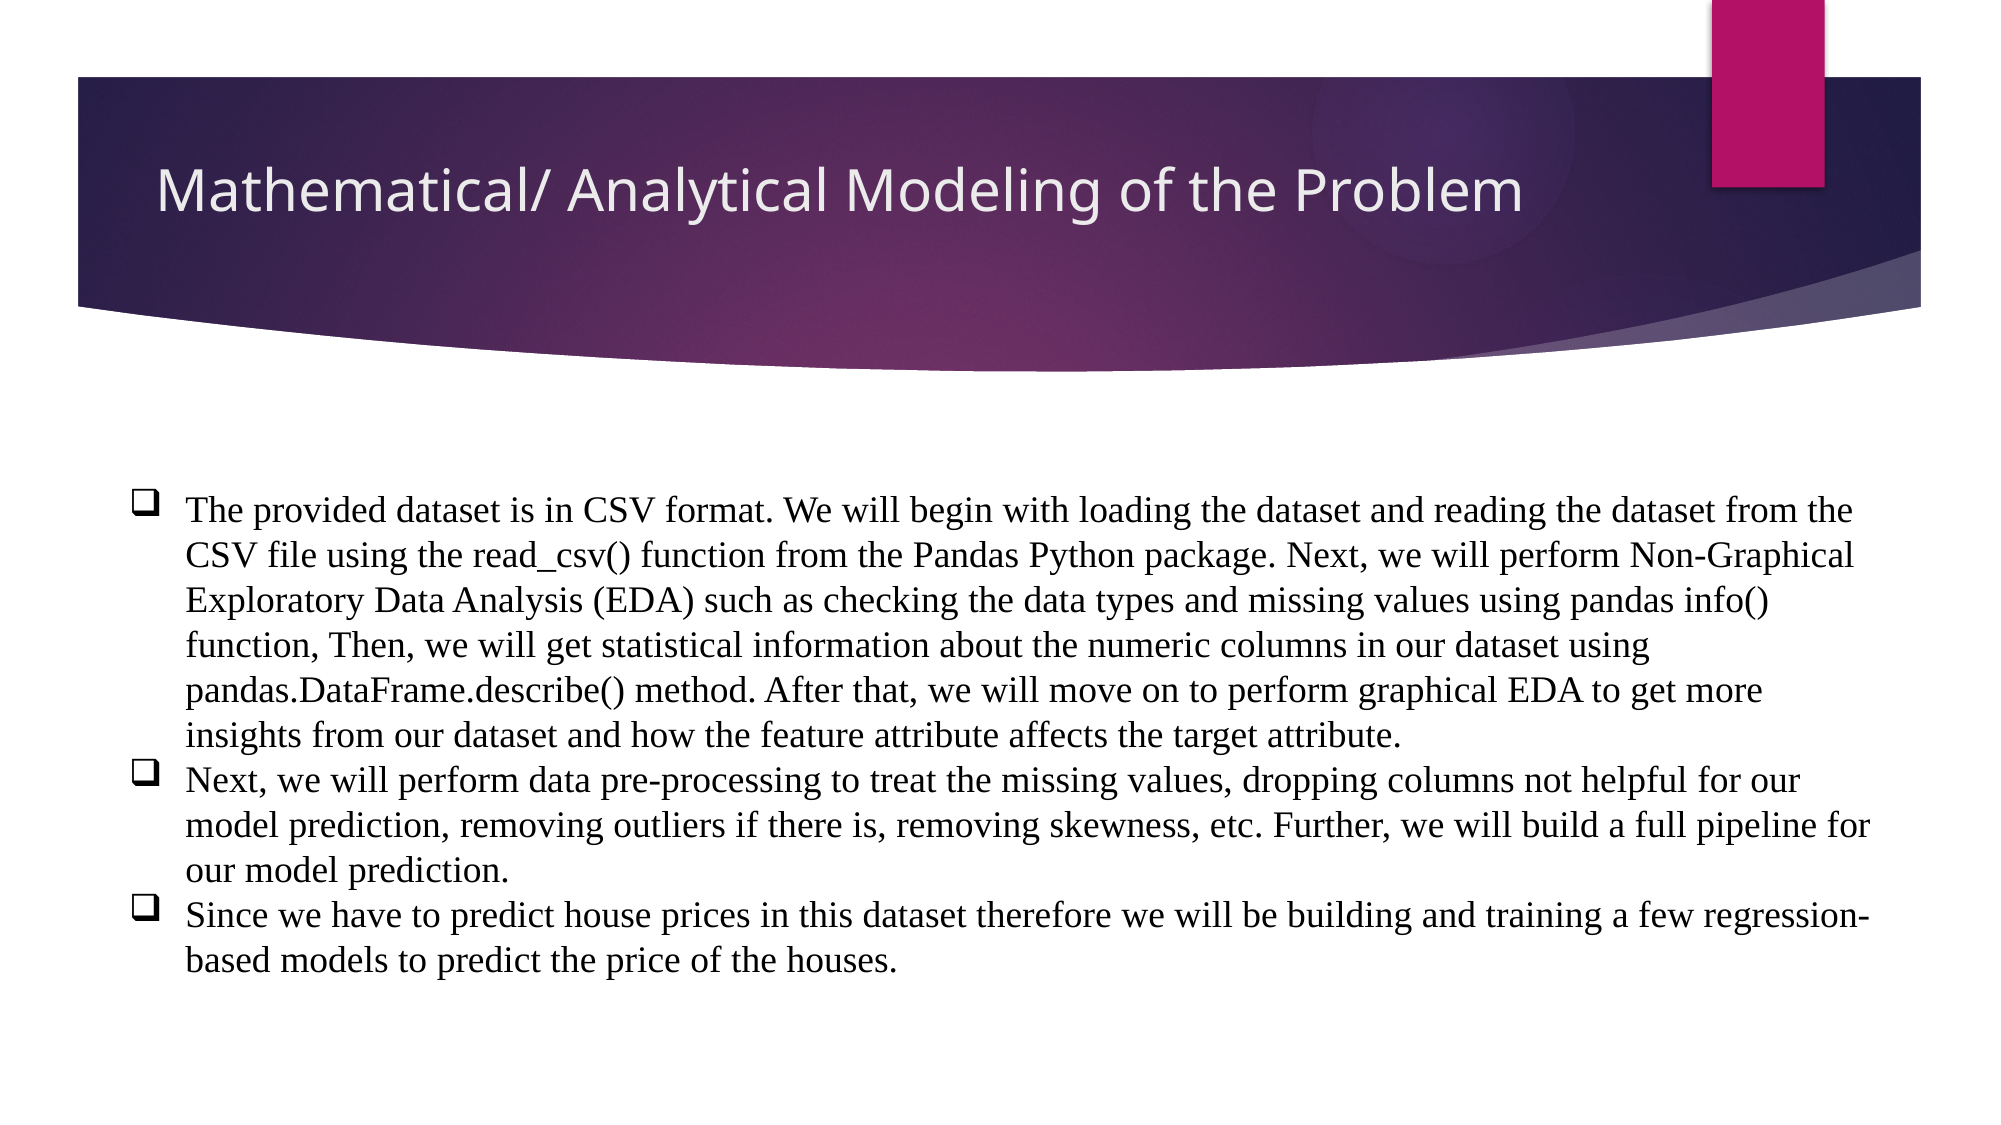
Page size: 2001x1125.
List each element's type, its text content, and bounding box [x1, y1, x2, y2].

list The provided dataset is in CSV format. We will begin with loading the dataset and reading the dataset from the CSV file using the read_csv() function from the Pandas Python package. Next, we will perform Non-Graphical Exploratory Data Analysis (EDA) such as checking the data types and missing values using pandas info() function, Then, we will get statistical information about the numeric columns in our dataset using pandas.DataFrame.describe() method. After that, we will move on to perform graphical EDA to get more insights from our dataset and how the feature attribute affects the target attribute. Next, we will perform data pre-processing to treat the missing values, dropping columns not helpful for our model prediction, removing outliers if there is, removing skewness, etc. Further, we will build a full pipeline for our model prediction. Since we have to predict house prices in this dataset therefore we will be building and training a few regression-based models to predict the price of the houses. [114, 406, 1896, 1060]
title Mathematical/ Analytical Modeling of the Problem [140, 78, 1638, 368]
